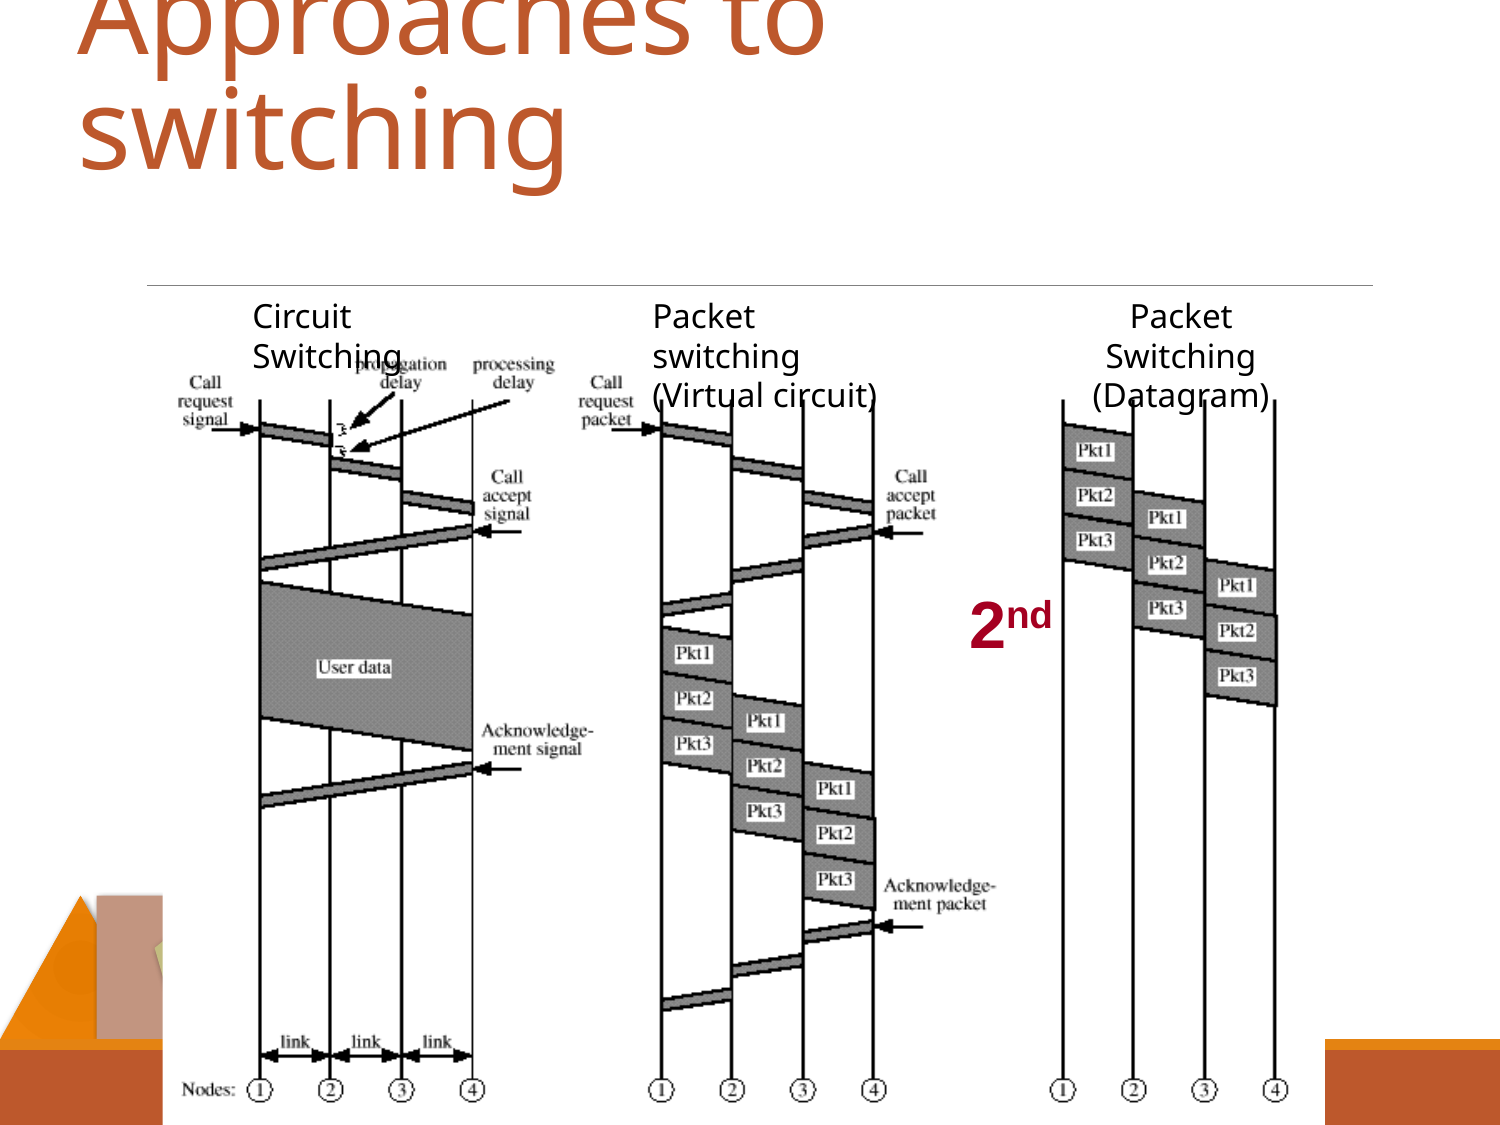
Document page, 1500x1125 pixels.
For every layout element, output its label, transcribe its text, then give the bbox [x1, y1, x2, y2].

text_box Packet switching (Virtual circuit) [637, 287, 925, 346]
title Approaches to switching [62, 50, 1338, 200]
text_box Packet Switching (Datagram) [1037, 287, 1325, 346]
picture [161, 349, 1326, 1125]
text_box Circuit Switching [237, 287, 525, 346]
